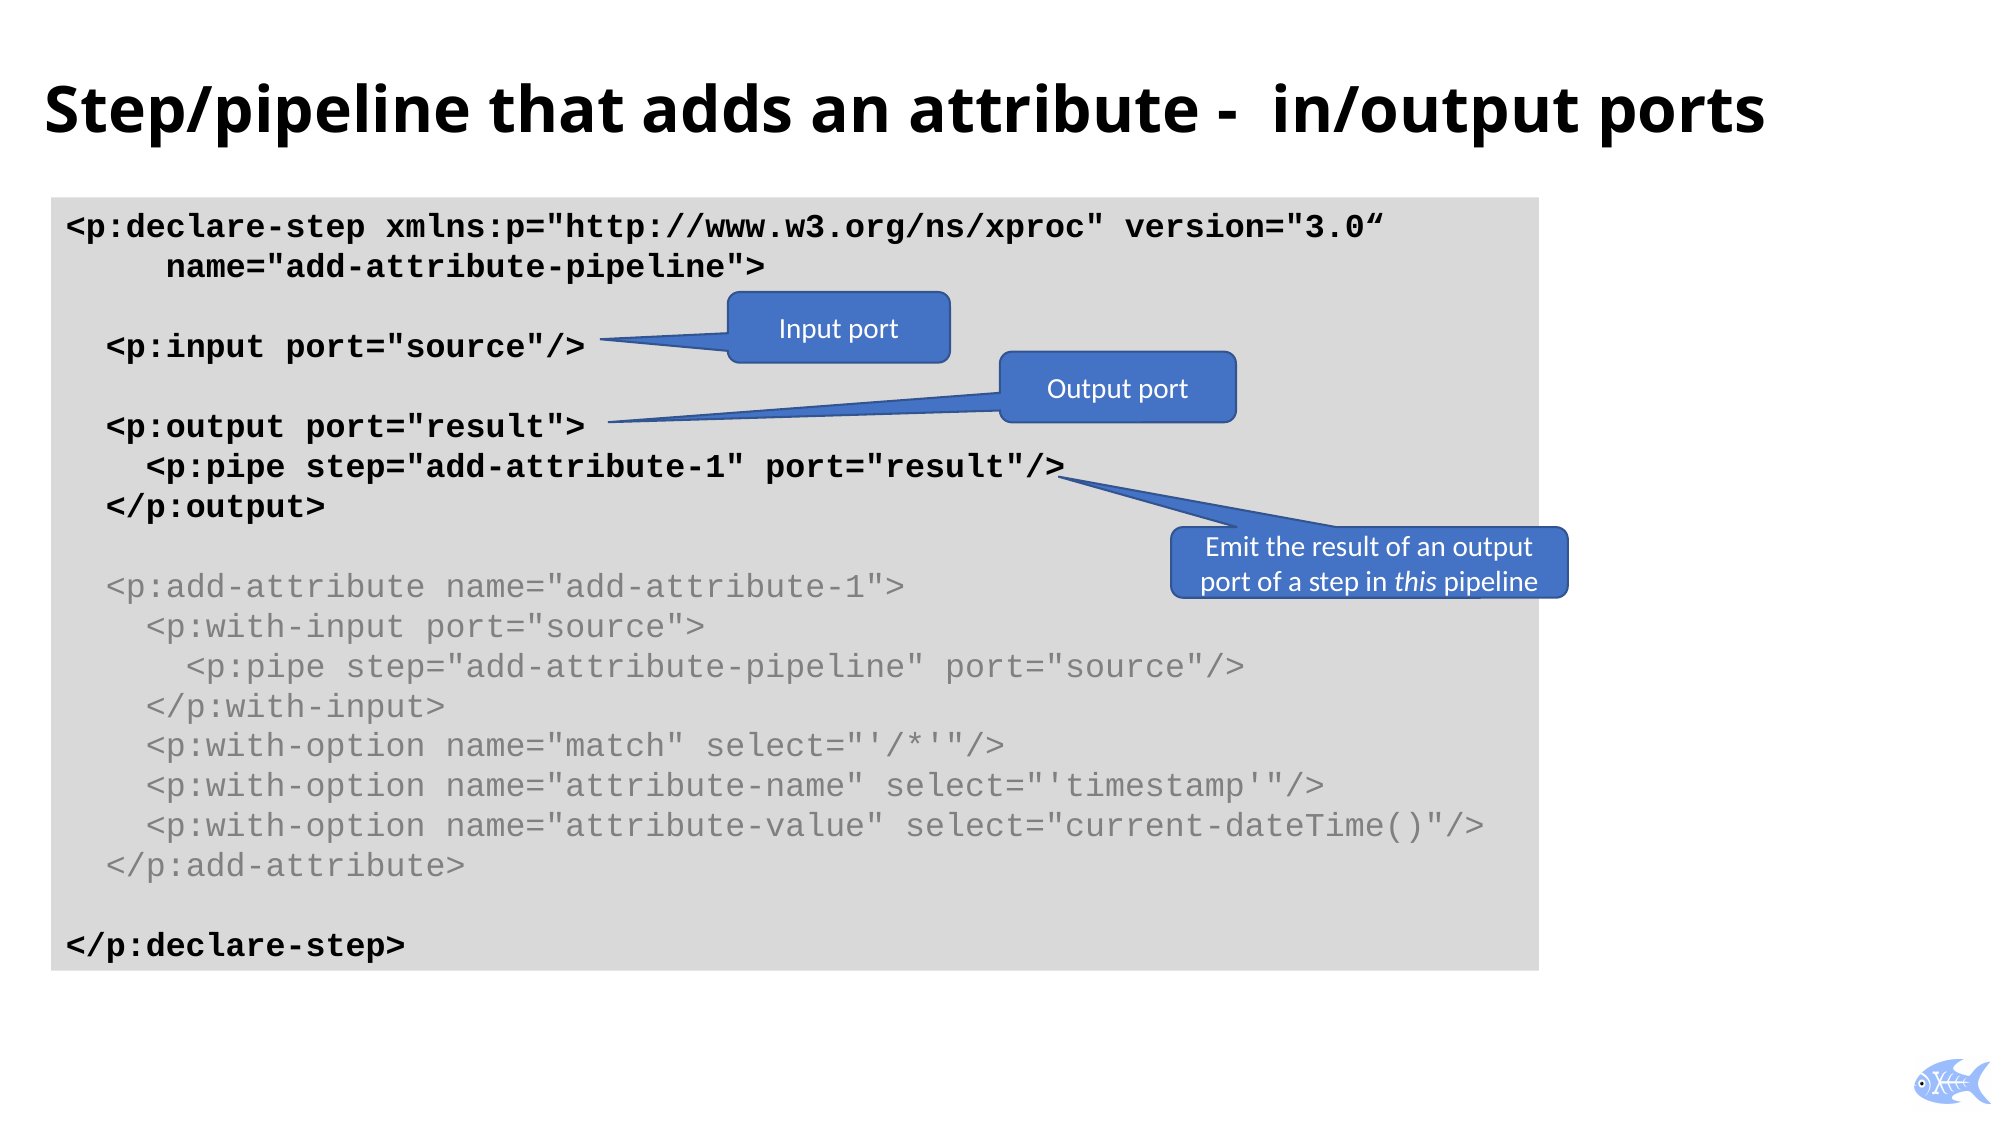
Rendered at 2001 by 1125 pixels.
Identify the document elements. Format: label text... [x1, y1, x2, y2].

picture [1913, 1055, 1992, 1111]
text_box Output port [607, 350, 1238, 424]
title Step/pipeline that adds an attribute - in/output ports [29, 41, 1936, 183]
text_box <p:declare-step xmlns:p="http://www.w3.org/ns/xproc" version="3.0“ name="add-attribute-pipeline"> <p:input port="source"/> <p:output port="result"> <p:pipe step="add-attribute-1" port="result"/> </p:output> <p:add-attribute name="add-attribute-1"> <p:with-input port="source"> <p:pipe step="add-attribute-pipeline" port="source"/> </p:with-input> <p:with-option name="match" select="'/*'"/> <p:with-option name="attribute-name" select="'timestamp'"/> <p:with-option name="attribute-value" select="current-dateTime()"/> </p:add-attribute> </p:declare-step> [51, 197, 1539, 971]
text_box Input port [599, 290, 952, 364]
text_box Emit the result of an output port of a step in this pipeline [1057, 475, 1569, 599]
